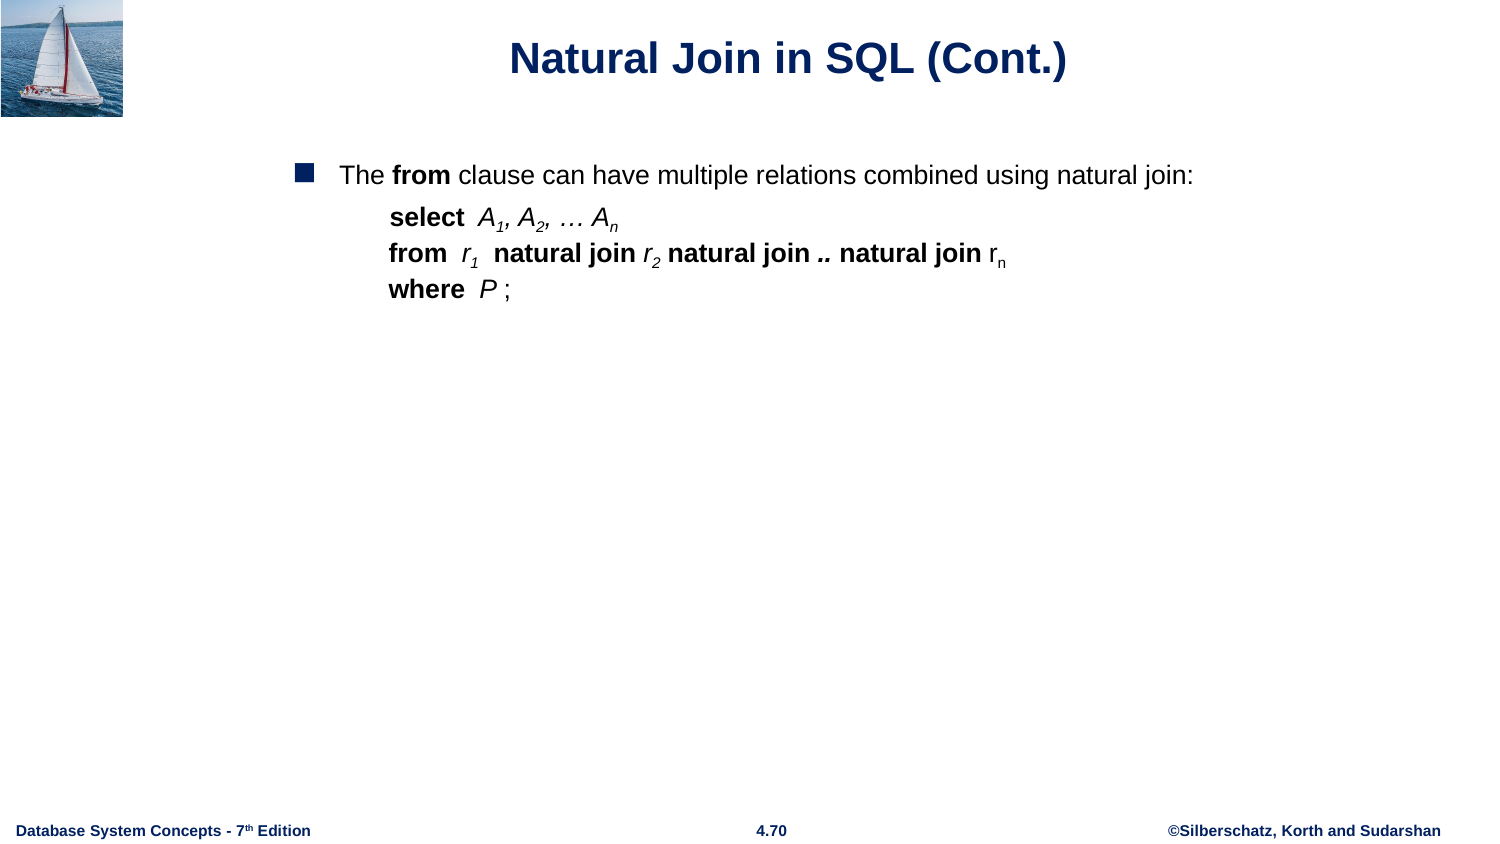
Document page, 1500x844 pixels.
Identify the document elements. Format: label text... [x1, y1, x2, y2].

picture [0, 0, 123, 117]
title Natural Join in SQL (Cont.) [125, 14, 1452, 90]
list The from clause can have multiple relations combined using natural join: select A1, A2, … An from r1 natural join r2 natural join .. natural join rn where P ; [282, 150, 1222, 587]
